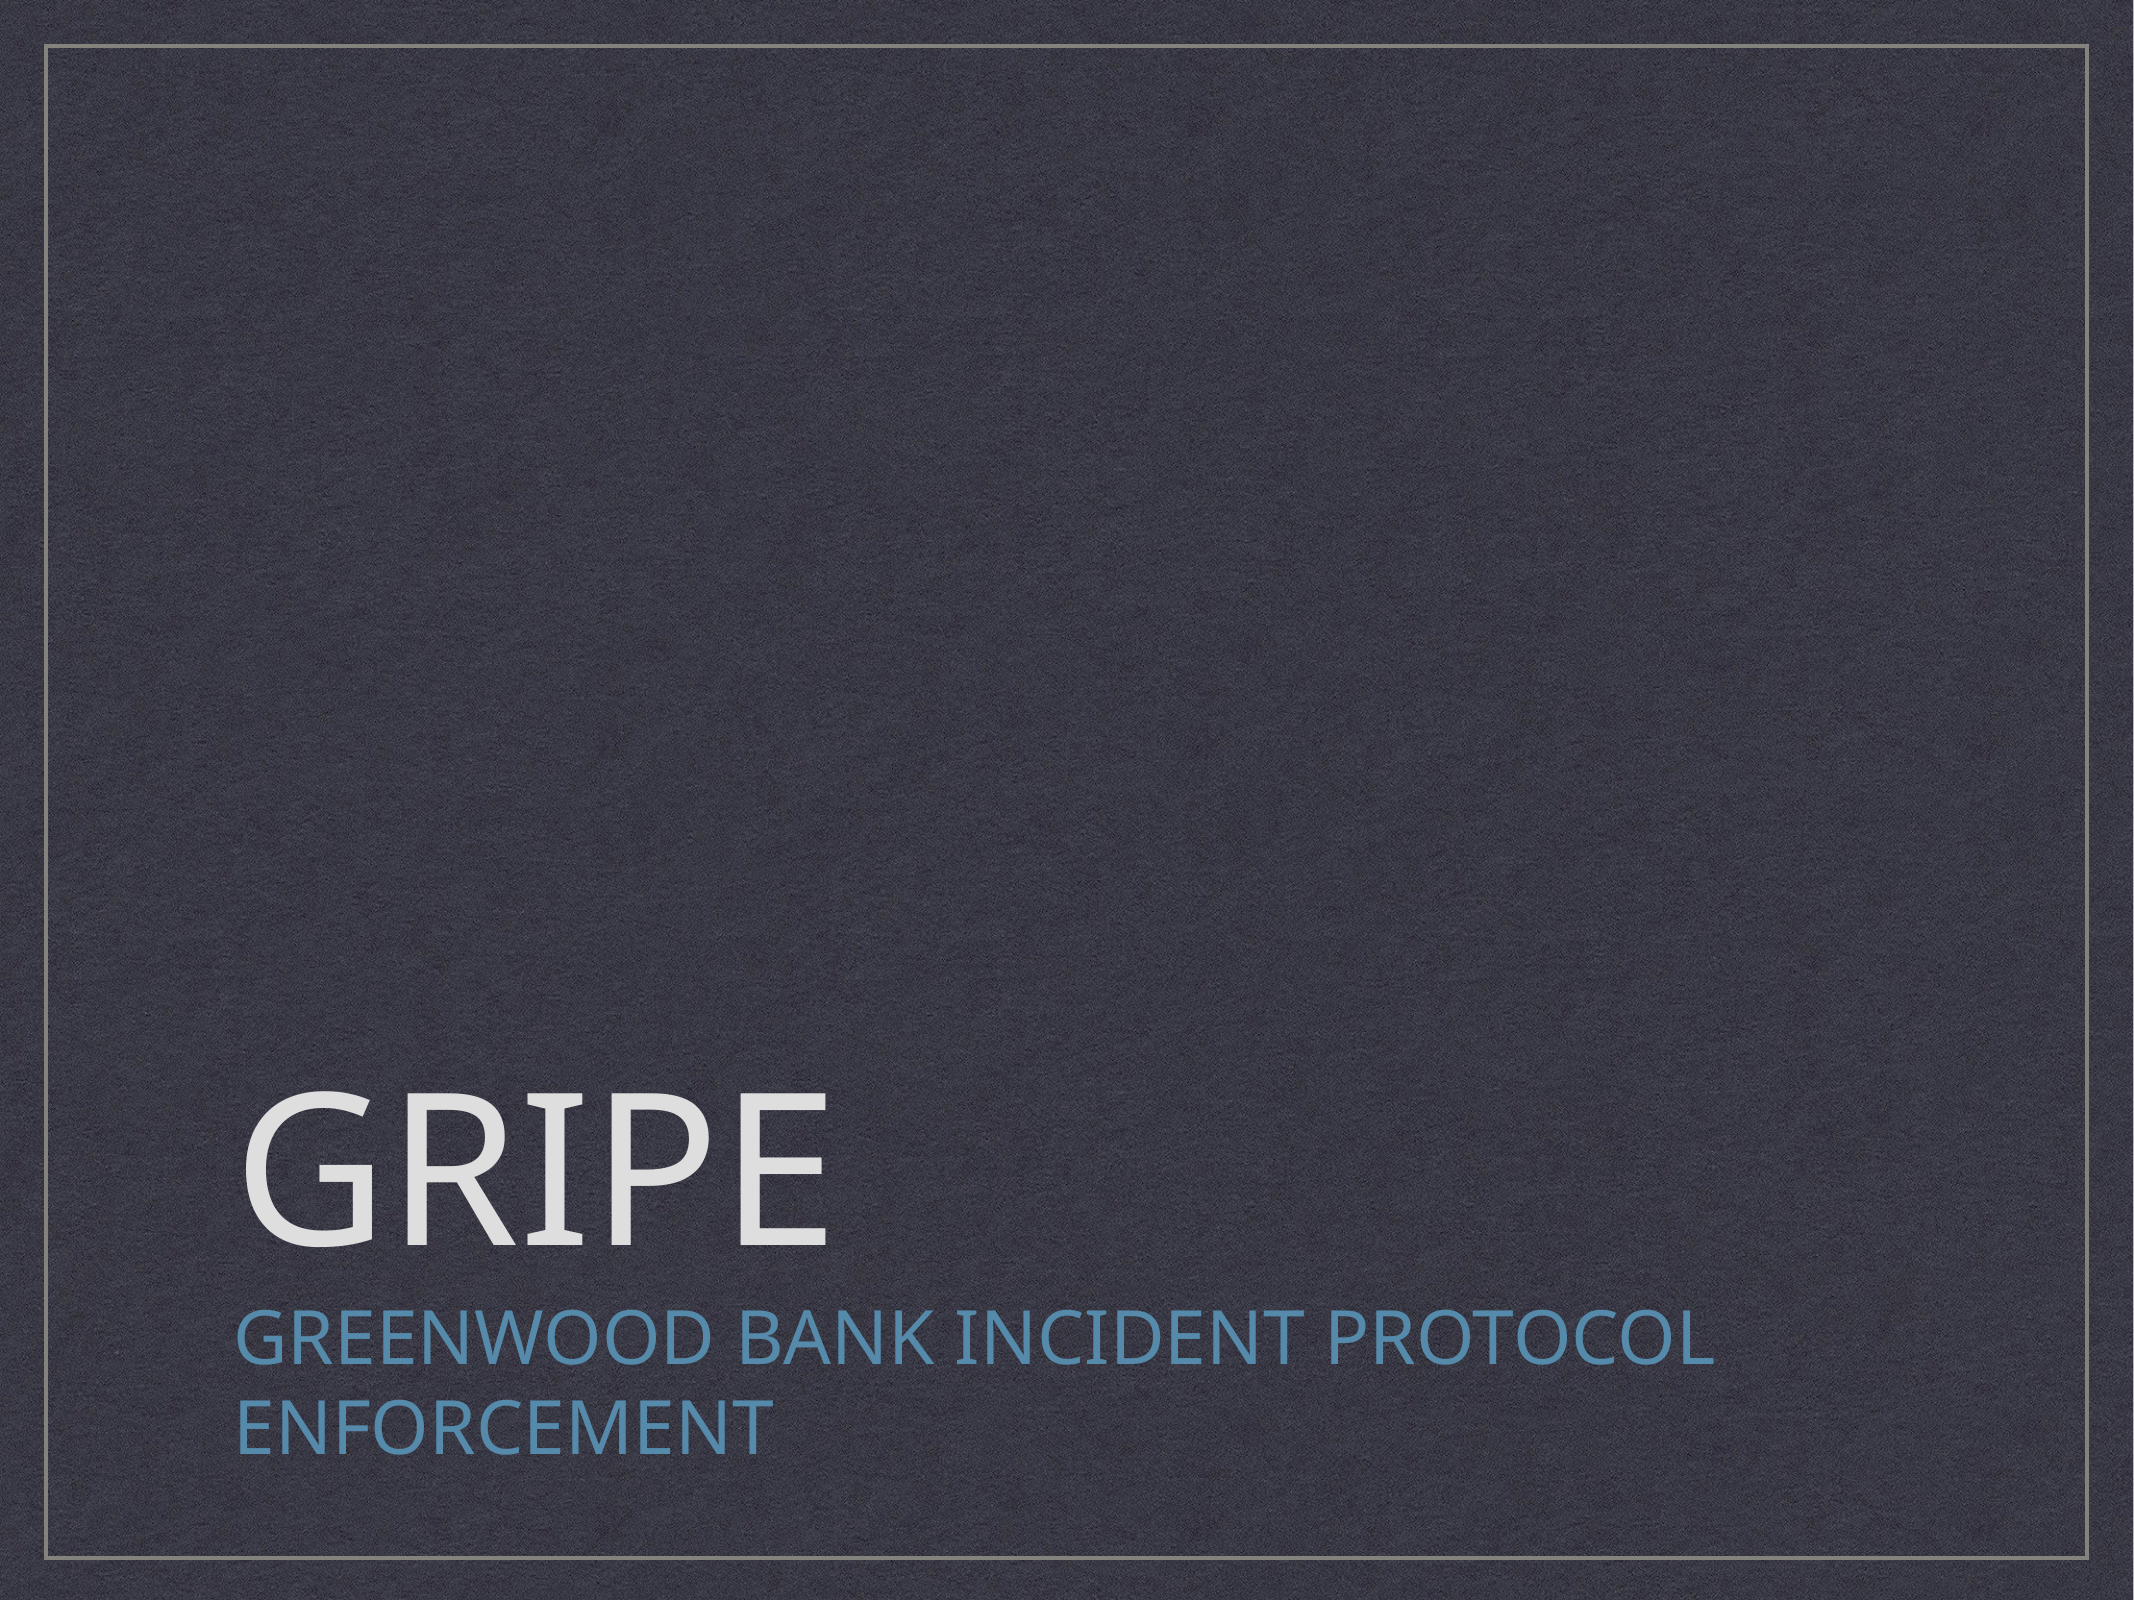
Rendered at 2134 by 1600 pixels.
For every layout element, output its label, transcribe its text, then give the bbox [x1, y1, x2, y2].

list Greenwood Bank Incident Protocol Enforcement [232, 1289, 1963, 1516]
title GRIPE [232, 859, 1963, 1289]
picture [0, 0, 2134, 1600]
